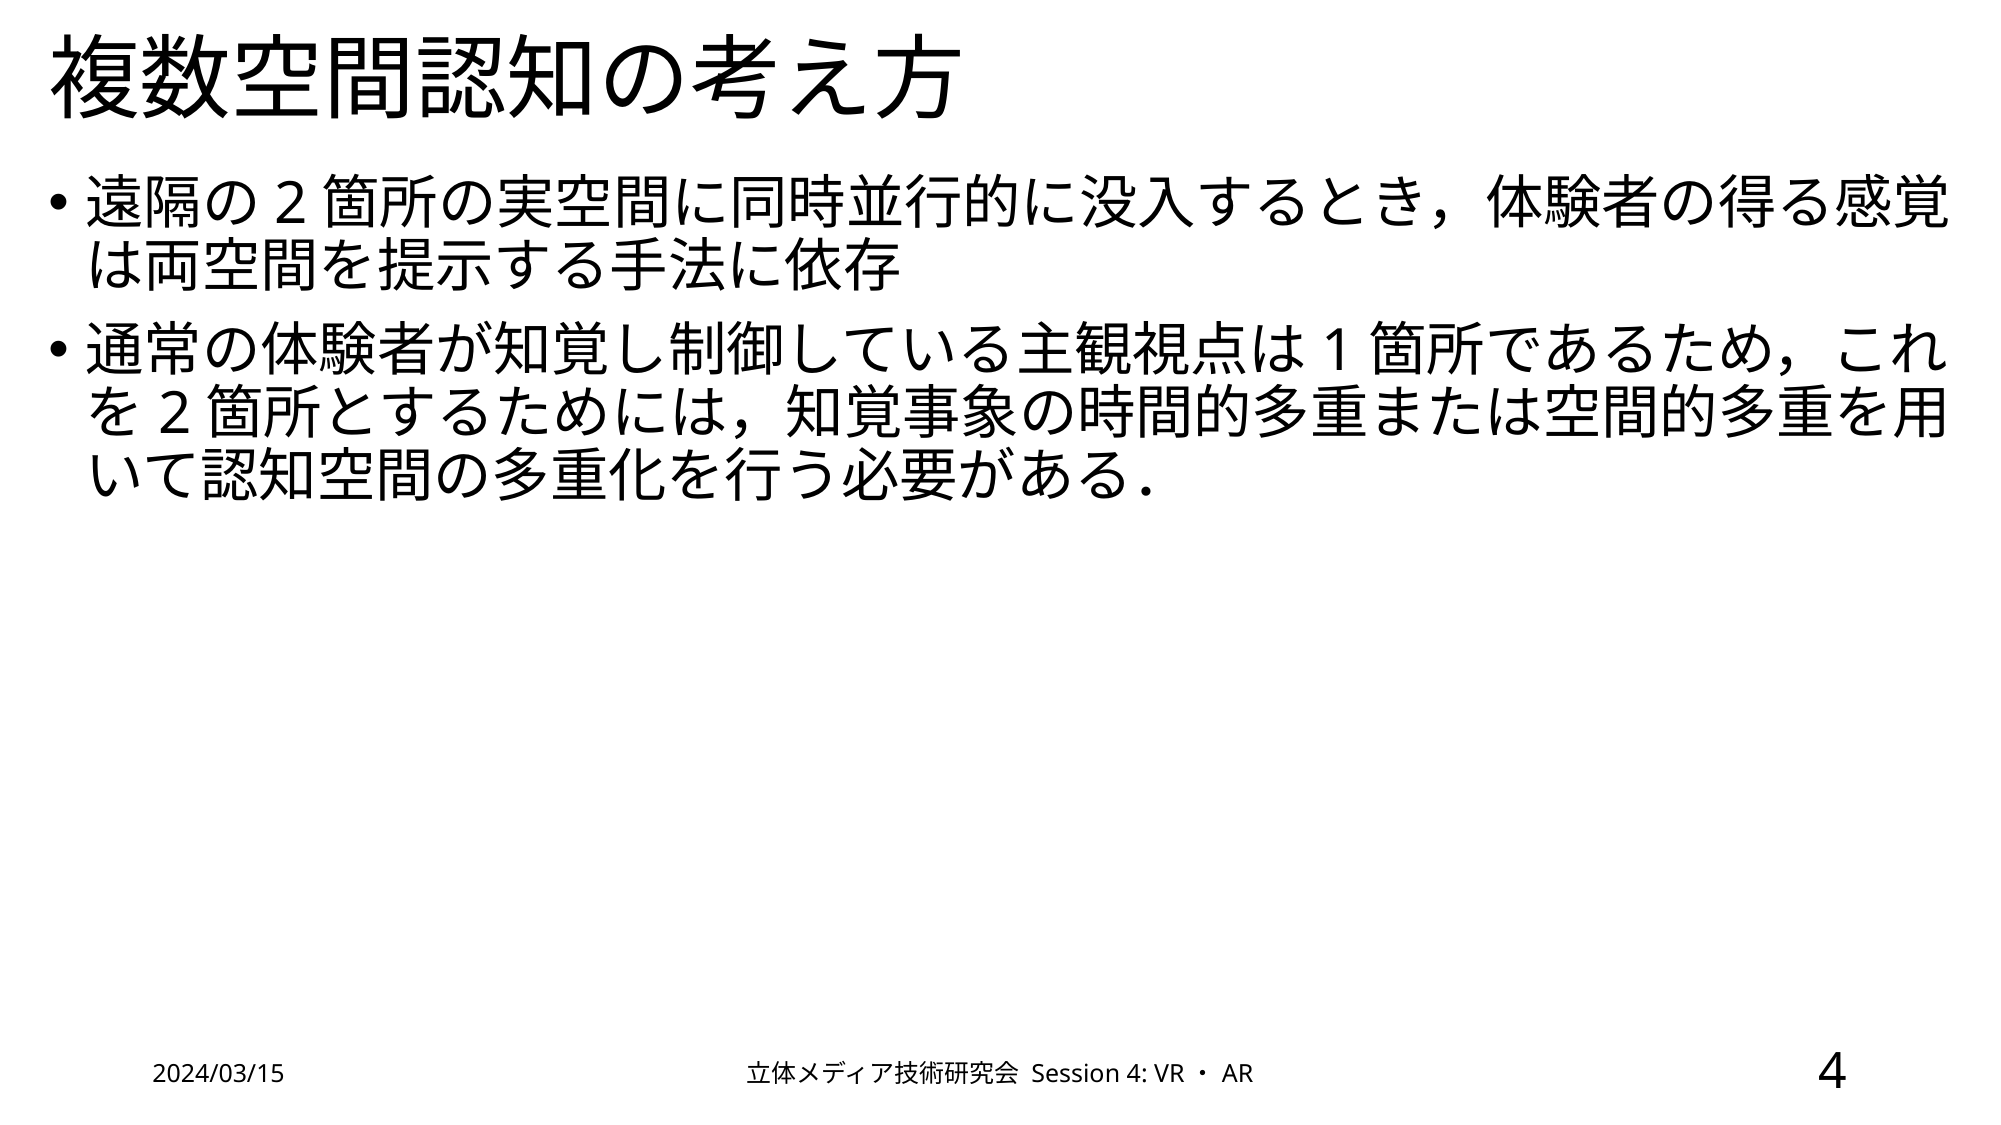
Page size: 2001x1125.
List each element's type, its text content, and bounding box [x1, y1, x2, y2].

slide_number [137, 1042, 588, 1103]
title 複数空間認知の考え方 [33, 0, 1967, 165]
footer 立体メディア技術研究会 Session 4: VR・AR [611, 1042, 1389, 1103]
list 遠隔の2箇所の実空間に同時並行的に没入するとき，体験者の得る感覚は両空間を提示する手法に依存 通常の体験者が知覚し制御している主観視点は1箇所であるため，これを2箇所とするためには，知覚事象の時間的多重または空間的多重を用いて認知空間の多重化を行う必要がある． [33, 166, 1967, 1032]
slide_number 4 [1412, 1042, 1863, 1103]
